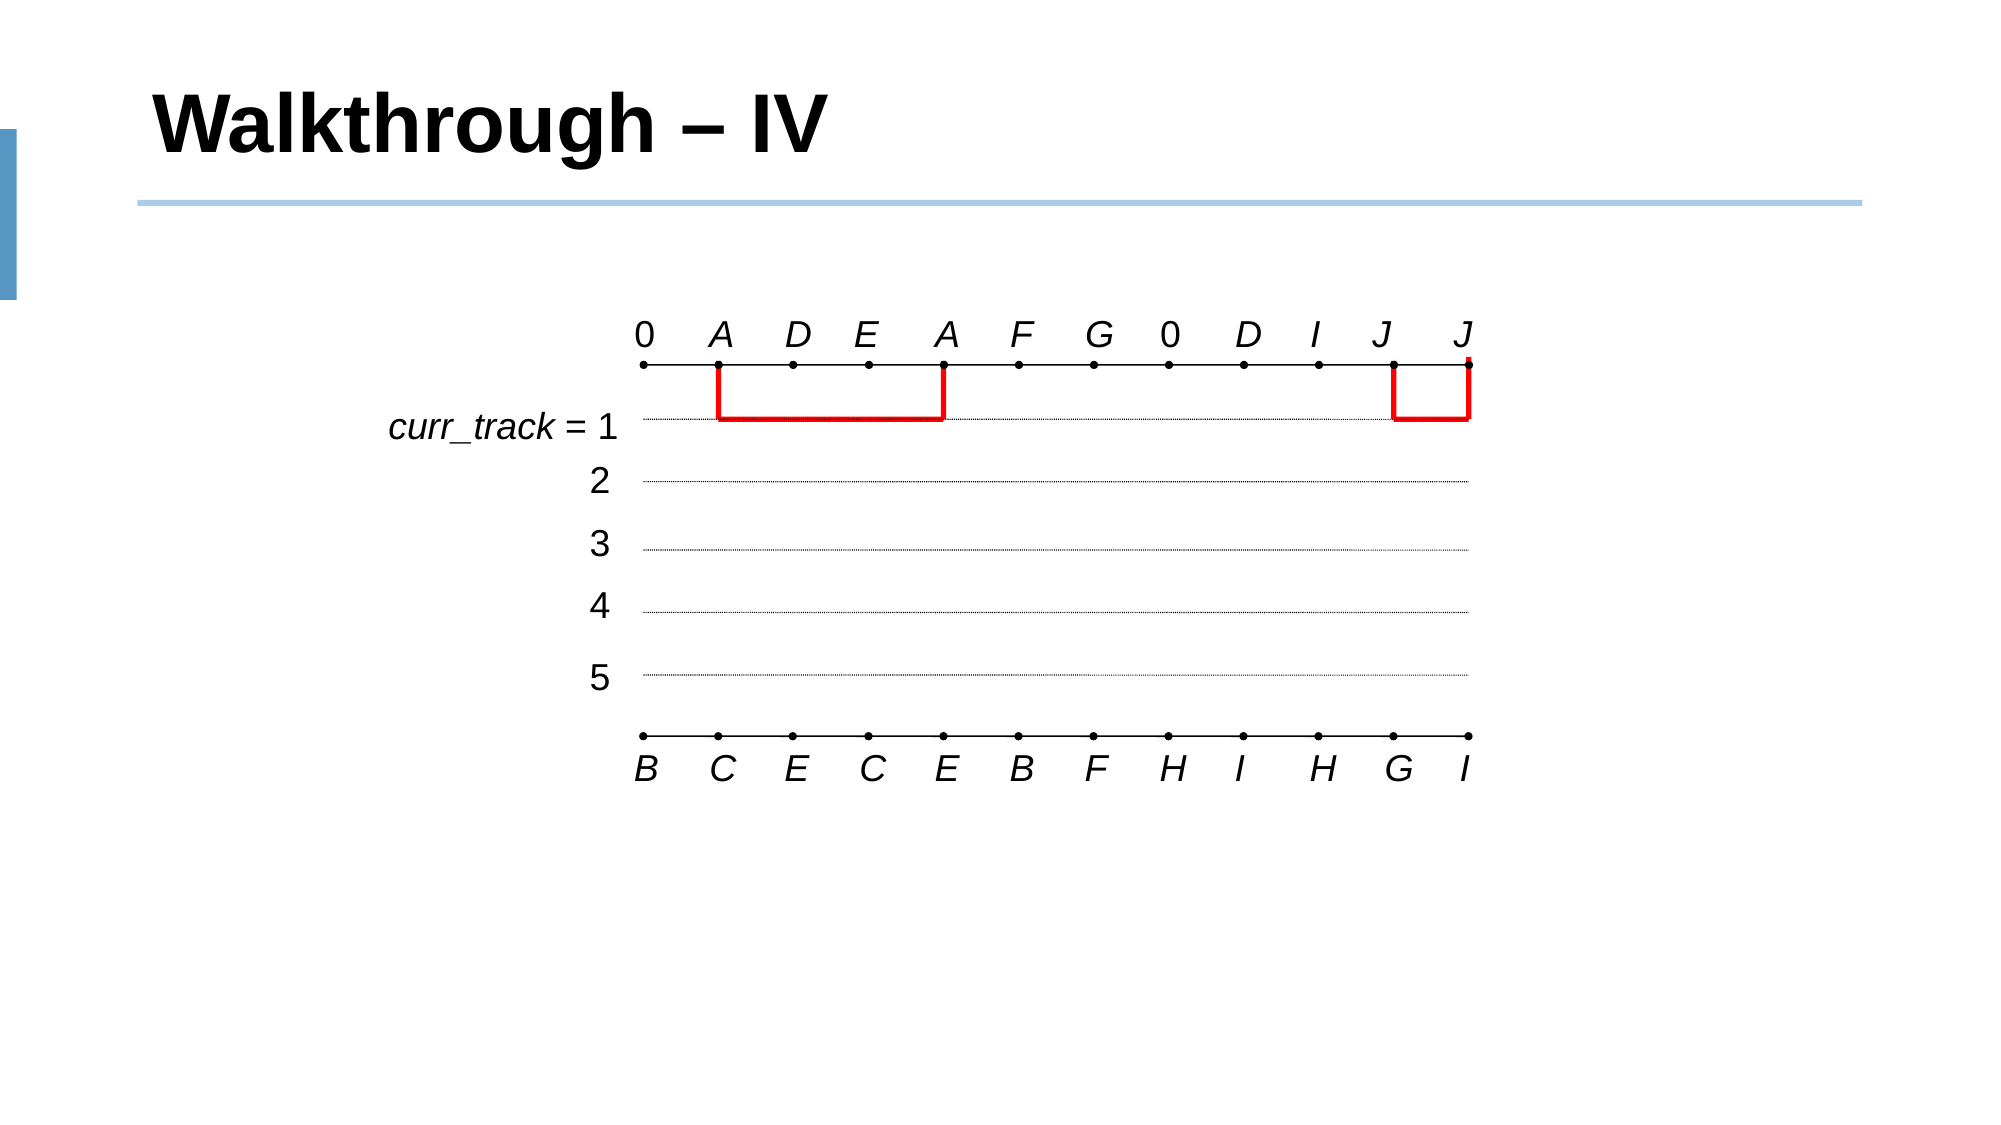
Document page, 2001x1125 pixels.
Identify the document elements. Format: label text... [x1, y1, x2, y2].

text_box 0 [618, 302, 681, 364]
text_box J [1356, 302, 1437, 364]
text_box 5 [521, 644, 627, 706]
text_box 3 [521, 510, 627, 572]
text_box J [1437, 302, 1532, 364]
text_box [617, 736, 1507, 798]
text_box G [1069, 302, 1132, 364]
text_box E [837, 302, 901, 364]
text_box A [693, 302, 756, 364]
text_box 4 [521, 573, 627, 635]
text_box 0 [1144, 302, 1207, 364]
text_box F [994, 302, 1057, 364]
text_box curr_track = 1 [372, 394, 635, 455]
text_box D [768, 302, 832, 364]
title Walkthrough – IV [137, 42, 1863, 208]
text_box A [919, 302, 982, 364]
text_box I [1294, 302, 1356, 364]
text_box 2 [521, 448, 627, 510]
text_box D [1219, 302, 1282, 364]
